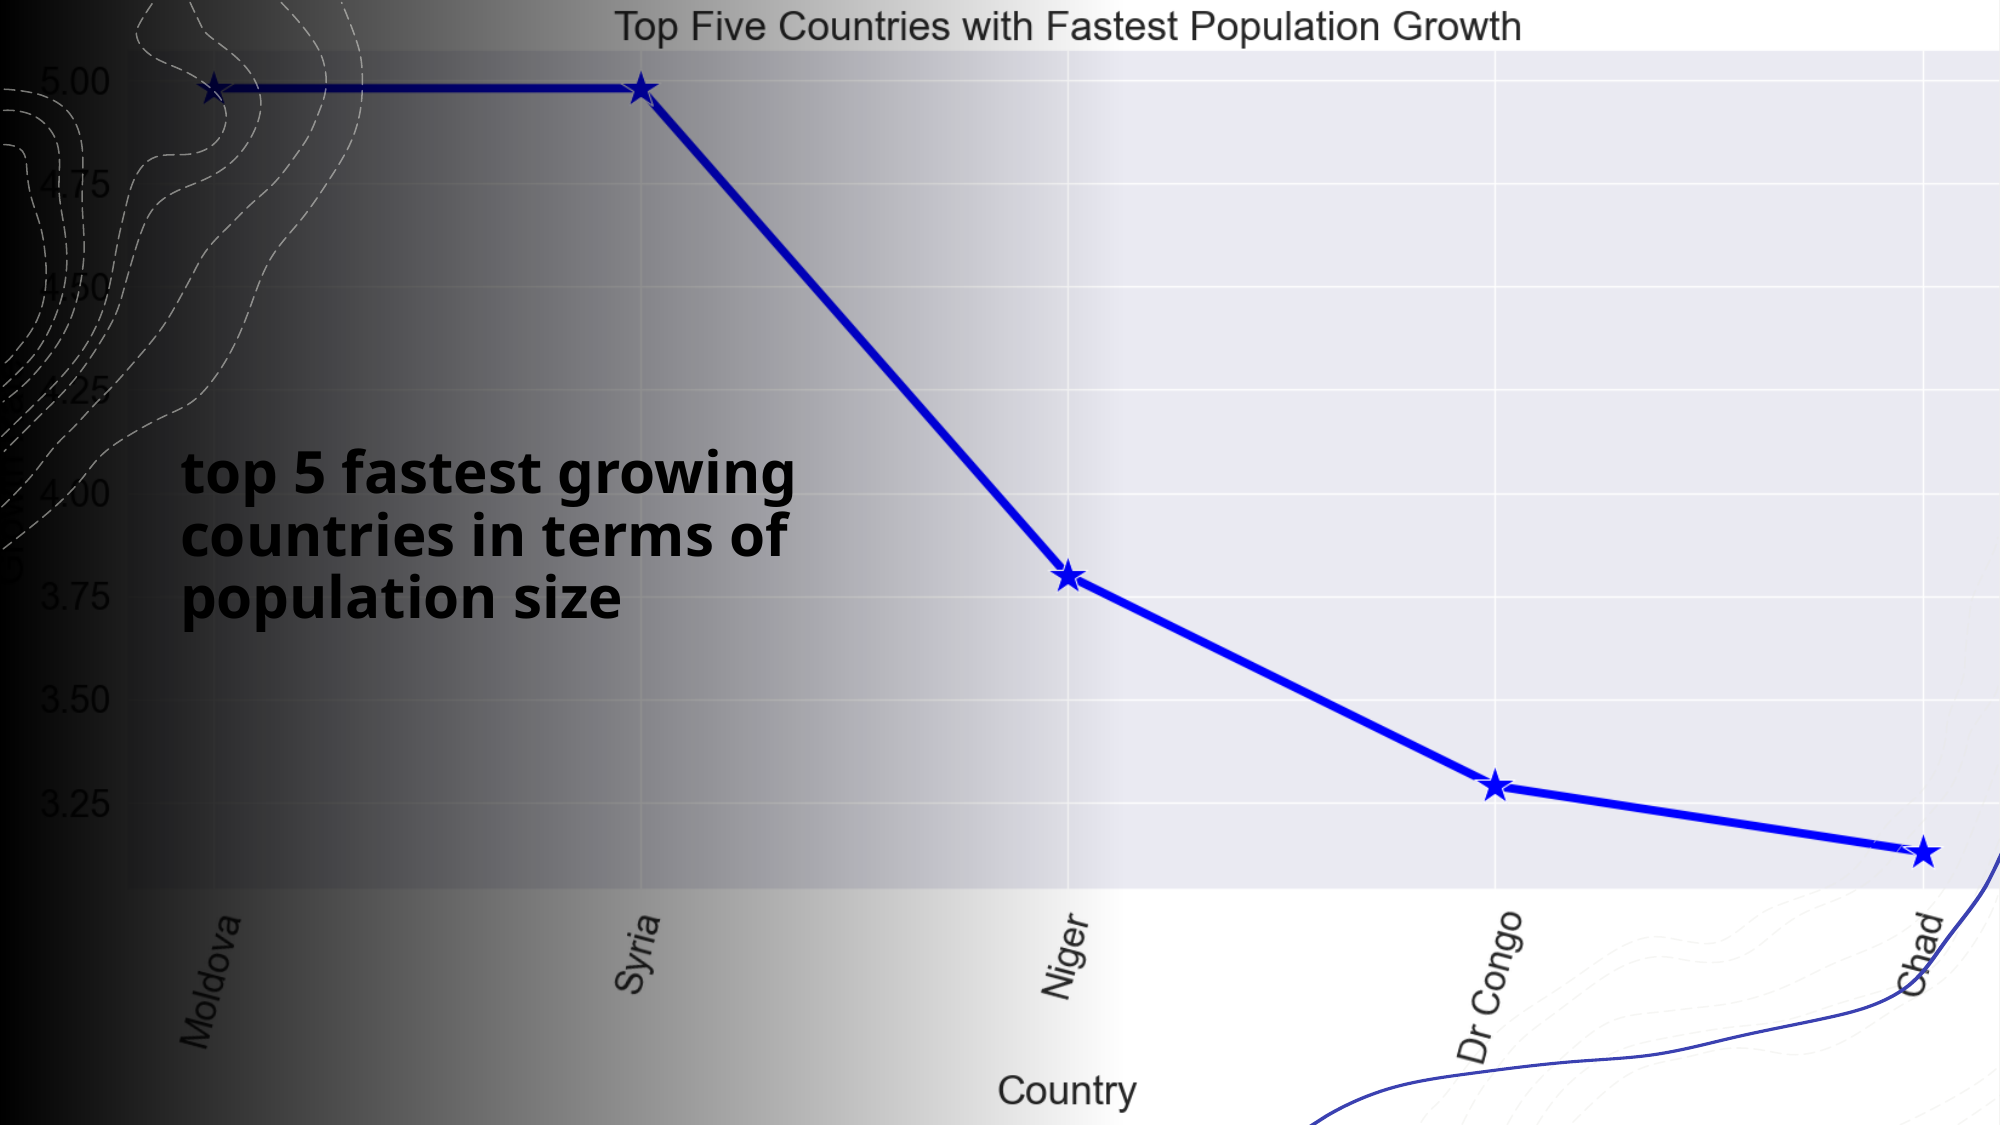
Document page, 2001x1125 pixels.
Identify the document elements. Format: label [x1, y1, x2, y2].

list [0, 0, 2000, 1125]
text_box [1309, 537, 2000, 1125]
text_box [1, 2, 363, 549]
